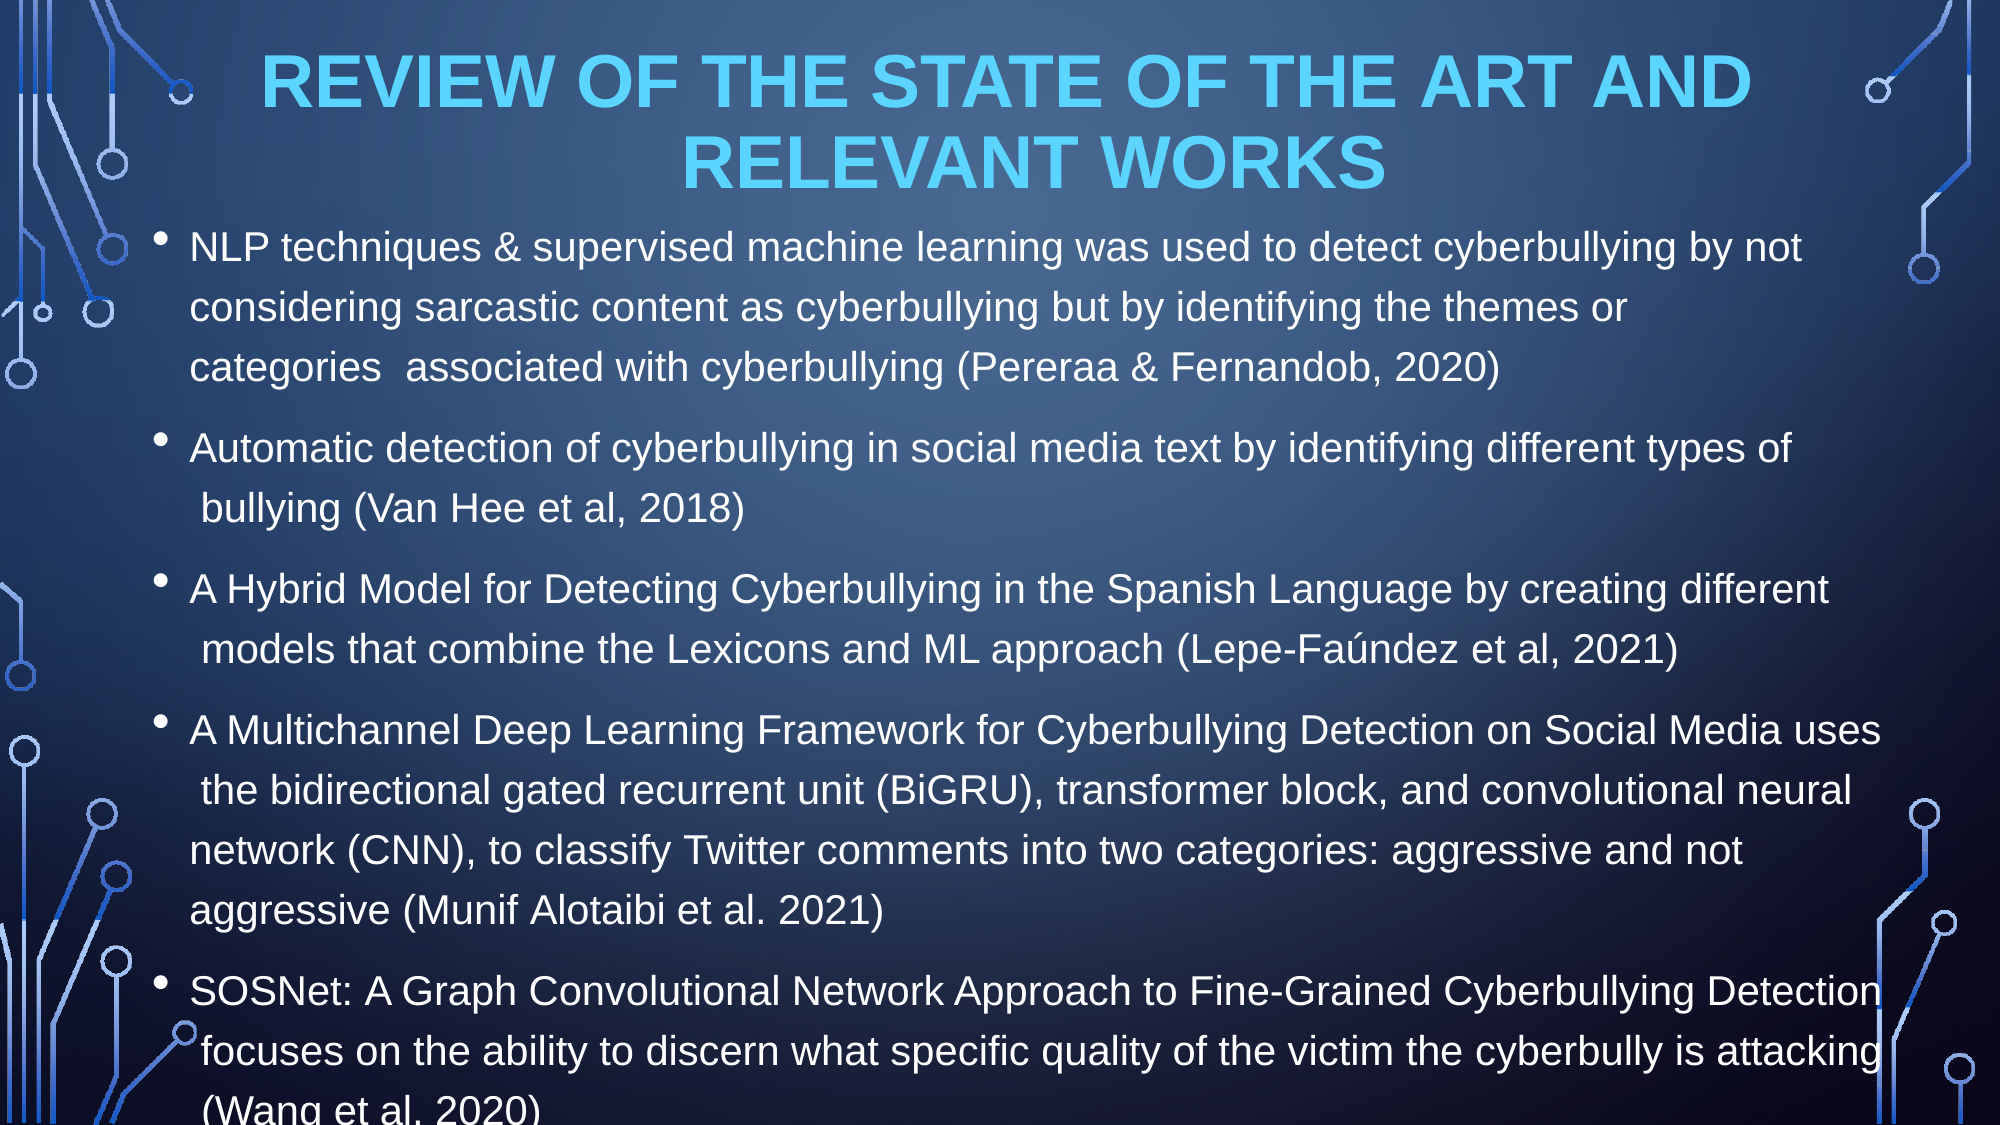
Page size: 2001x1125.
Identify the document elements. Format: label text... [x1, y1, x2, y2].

picture [0, 0, 2000, 1125]
title REVIEW OF THE STATE OF THE ART AND RELEVANT WORKS [258, 28, 1773, 207]
text_box NLP techniques & supervised machine learning was used to detect cyberbullying by not considering sarcastic content as cyberbullying but by identifying the themes or categories associated with cyberbullying (Pereraa & Fernandob, 2020) Automatic detection of cyberbullying in social media text by identifying different types of bullying (Van Hee et al, 2018) A Hybrid Model for Detecting Cyberbullying in the Spanish Language by creating different models that combine the Lexicons and ML approach (Lepe-Faúndez et al, 2021) A Multichannel Deep Learning Framework for Cyberbullying Detection on Social Media uses the bidirectional gated recurrent unit (BiGRU), transformer block, and convolutional neural network (CNN), to classify Twitter comments into two categories: aggressive and not aggressive (Munif Alotaibi et al. 2021) SOSNet: A Graph Convolutional Network Approach to Fine-Grained Cyberbullying Detection focuses on the ability to discern what specific quality of the victim the cyberbully is attacking (Wang et al, 2020) [149, 207, 1891, 1125]
